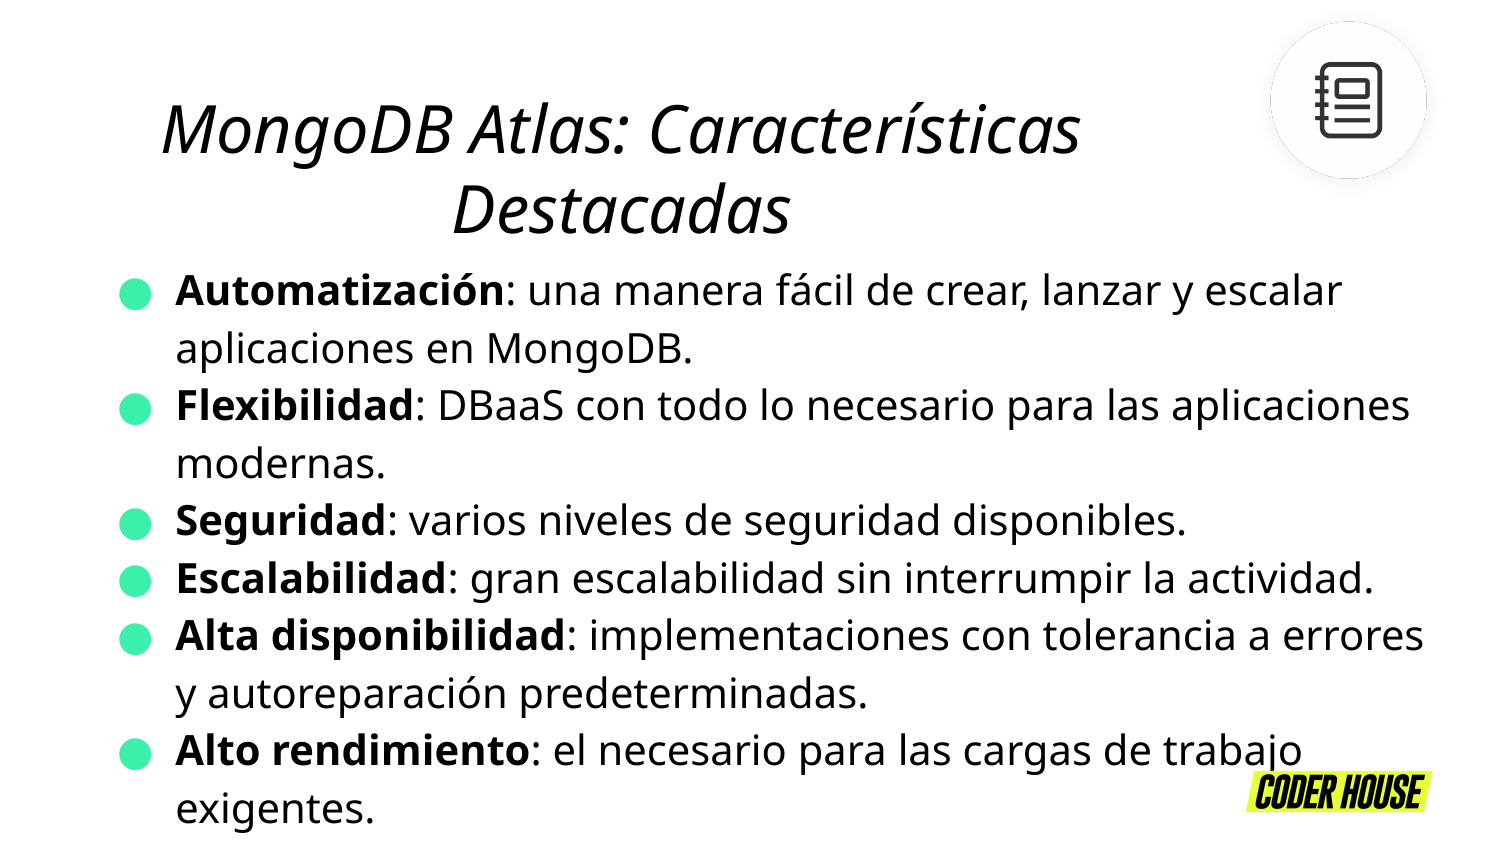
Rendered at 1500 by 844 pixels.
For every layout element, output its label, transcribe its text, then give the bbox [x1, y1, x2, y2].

picture [1251, 2, 1447, 198]
text_box MongoDB Atlas: Características Destacadas [22, 71, 1222, 198]
text_box Automatización: una manera fácil de crear, lanzar y escalar aplicaciones en MongoDB. Flexibilidad: DBaaS con todo lo necesario para las aplicaciones modernas. Seguridad: varios niveles de seguridad disponibles. Escalabilidad: gran escalabilidad sin interrumpir la actividad. Alta disponibilidad: implementaciones con tolerancia a errores y autoreparación predeterminadas. Alto rendimiento: el necesario para las cargas de trabajo exigentes. [85, 241, 1443, 844]
picture [1241, 764, 1437, 819]
